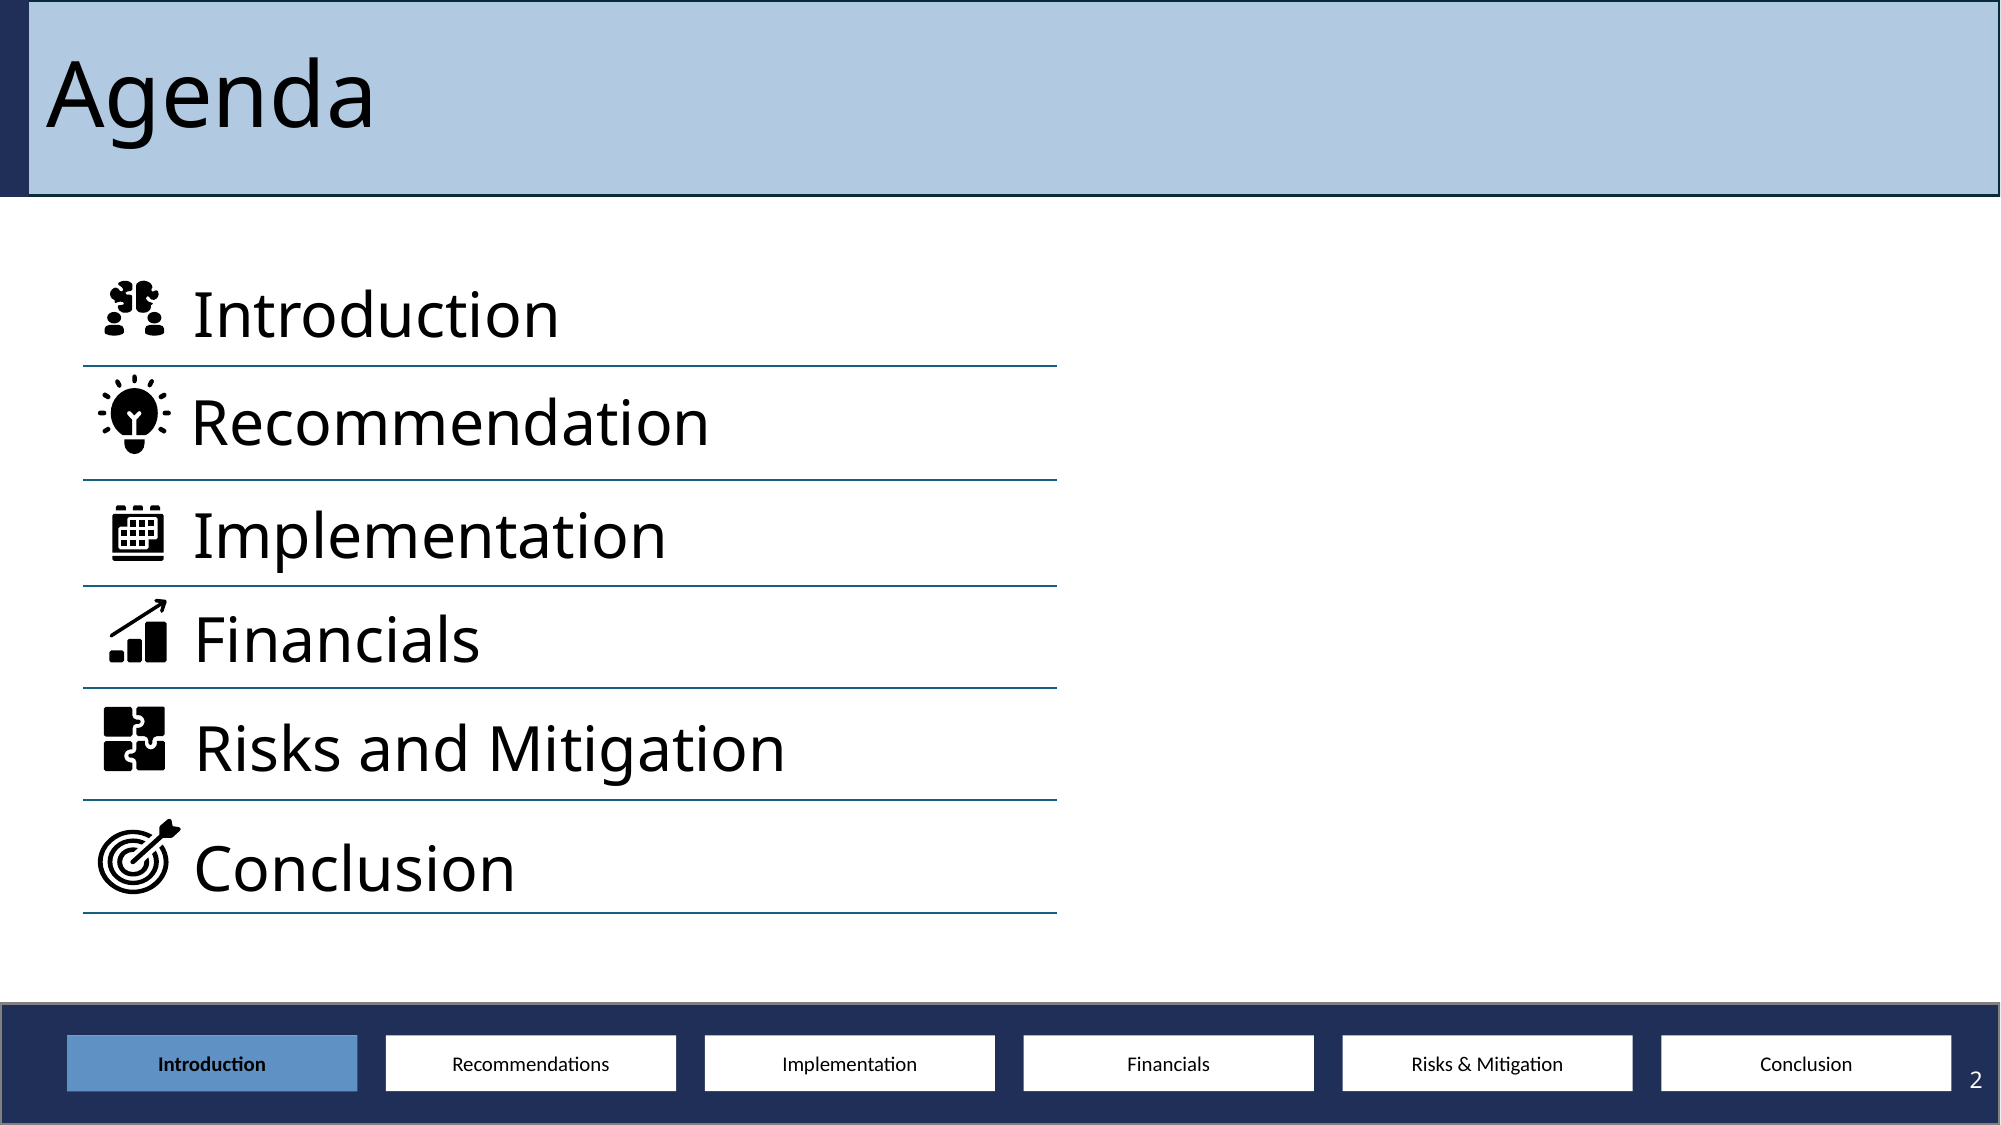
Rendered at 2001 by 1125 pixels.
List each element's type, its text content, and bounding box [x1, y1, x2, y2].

title Agenda [31, 0, 1757, 196]
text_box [111, 504, 165, 562]
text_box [103, 706, 166, 772]
text_box [109, 598, 167, 638]
text_box 2 [1962, 1058, 1985, 1101]
text_box Conclusion [178, 834, 878, 905]
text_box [97, 818, 182, 895]
text_box Implementation [178, 502, 878, 573]
text_box [145, 621, 167, 663]
text_box [127, 638, 142, 663]
text_box Financials [178, 606, 710, 676]
text_box Recommendation [175, 389, 953, 460]
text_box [104, 280, 165, 337]
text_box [97, 373, 172, 455]
text_box [109, 650, 125, 663]
text_box Risks and Mitigation [179, 699, 1087, 784]
text_box Introduction [178, 281, 879, 351]
text_box Introduction [66, 1034, 359, 1093]
